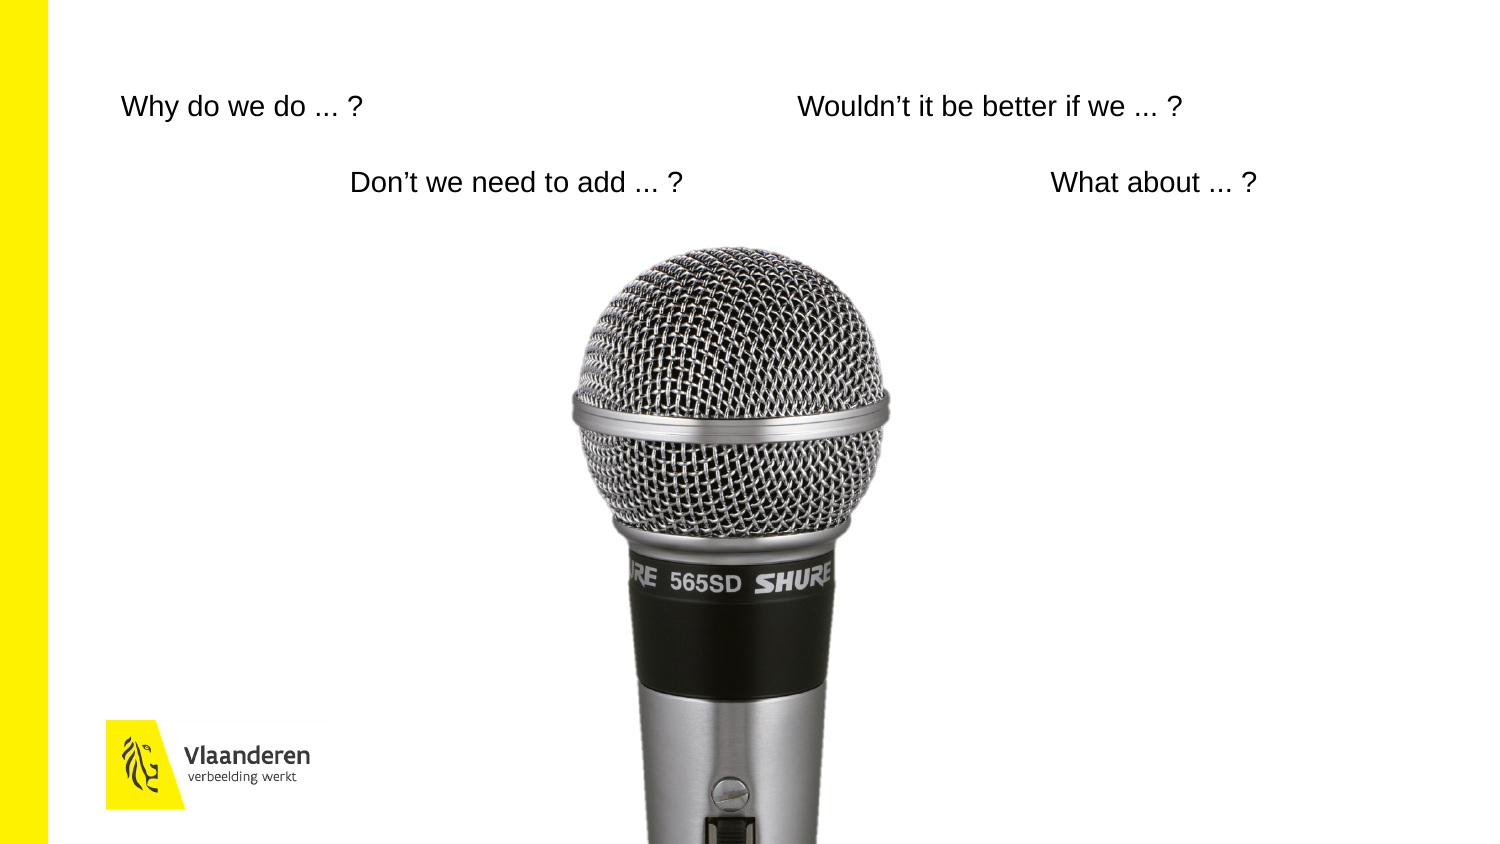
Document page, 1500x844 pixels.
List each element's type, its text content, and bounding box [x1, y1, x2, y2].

text_box Why do we do ... ? [105, 79, 424, 130]
text_box What about ... ? [1141, 155, 1321, 206]
picture [106, 104, 1136, 844]
text_box Wouldn’t it be better if we ... ? [782, 79, 1222, 130]
